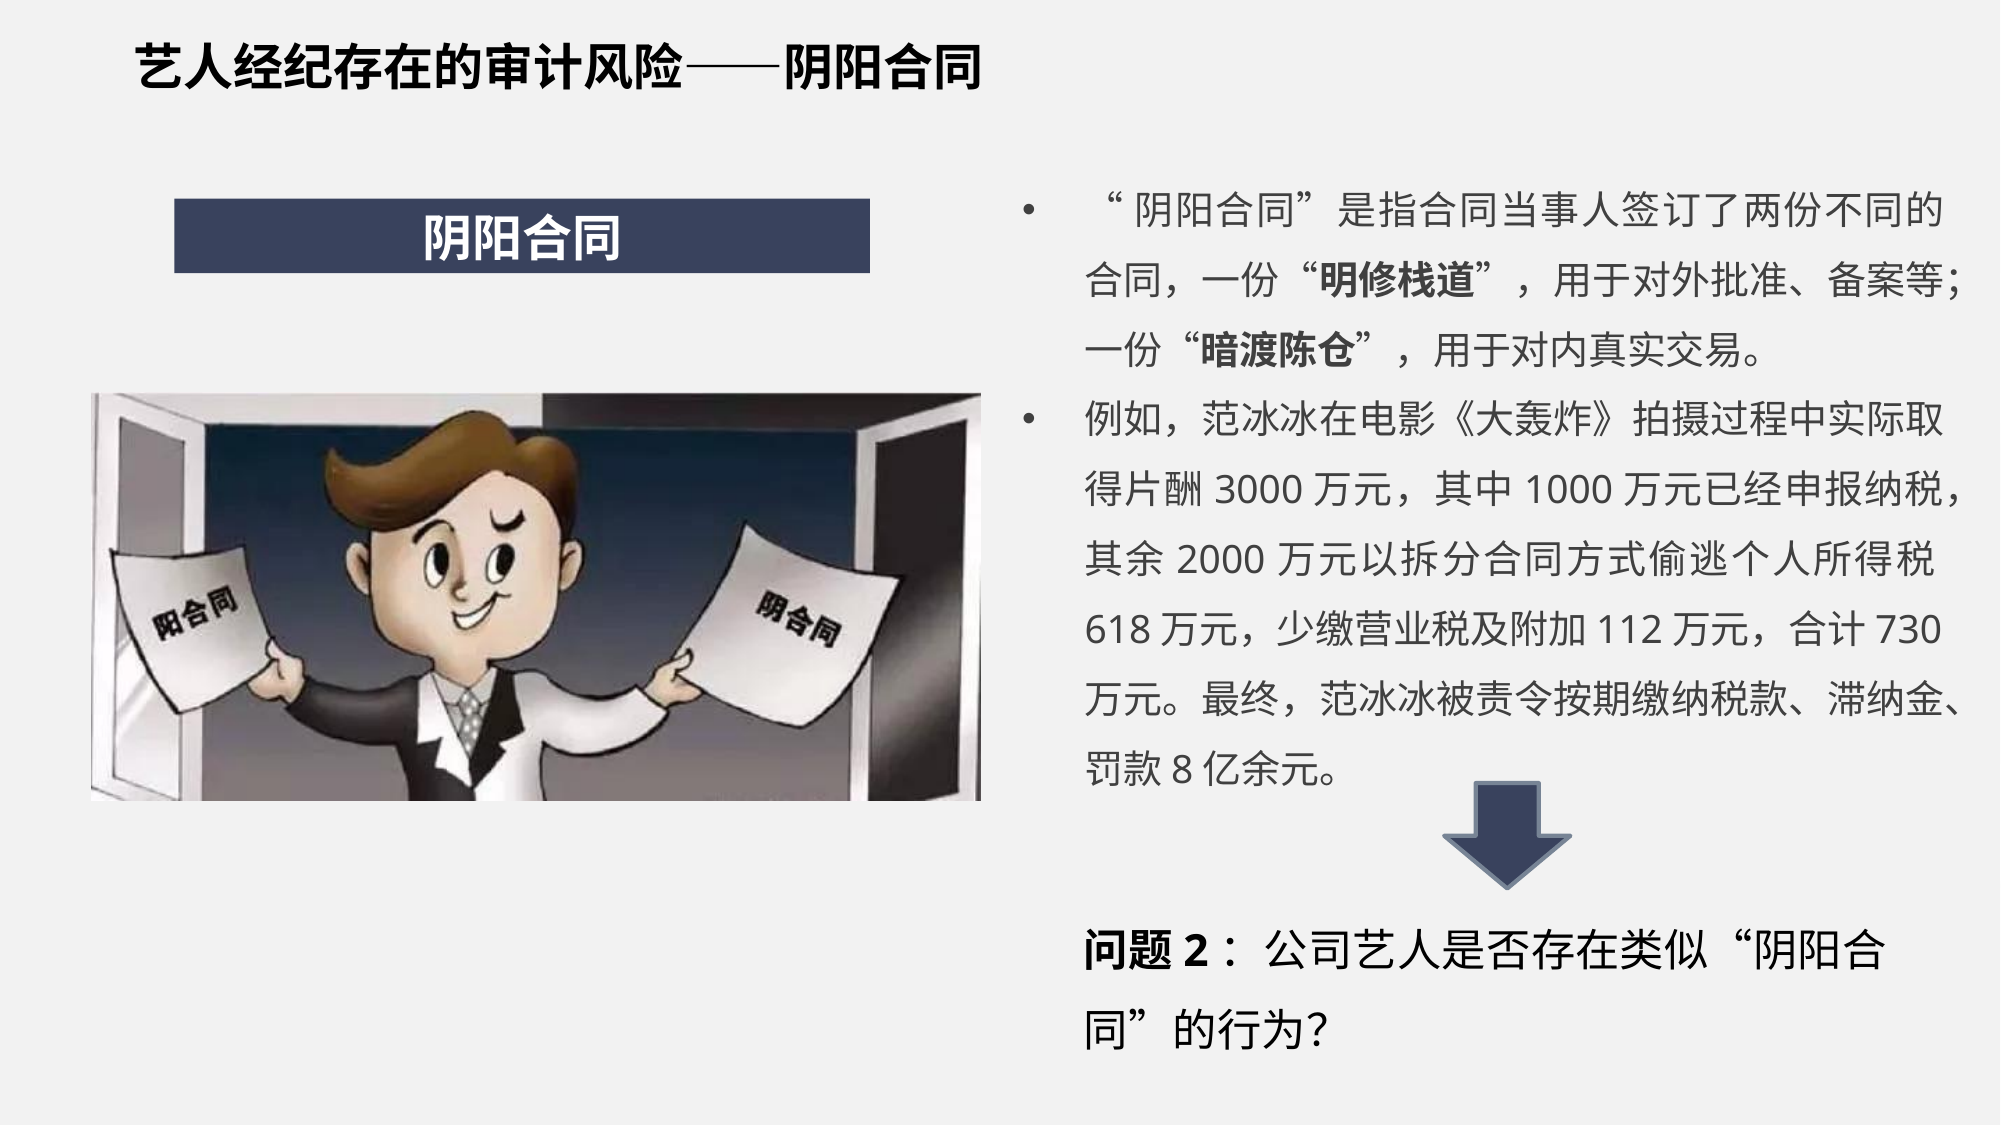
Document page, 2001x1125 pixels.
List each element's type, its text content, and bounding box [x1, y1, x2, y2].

text_box 阴阳合同 [174, 198, 870, 274]
text_box 问题2：公司艺人是否存在类似“阴阳合同”的行为？ [1069, 888, 1946, 1064]
text_box “阴阳合同”是指合同当事人签订了两份不同的合同，一份“明修栈道”，用于对外批准、备案等；一份“暗渡陈仓”，用于对内真实交易。 例如，范冰冰在电影《大轰炸》拍摄过程中实际取得片酬3000万元，其中1000万元已经申报纳税，其余2000万元以拆分合同方式偷逃个人所得税618万元，少缴营业税及附加112万元，合计730万元。最终，范冰冰被责令按期缴纳税款、滞纳金、罚款8亿余元。 [1007, 154, 1960, 799]
picture [91, 392, 981, 802]
text_box 艺人经纪存在的审计风险——阴阳合同 [133, 23, 1314, 107]
text_box [1442, 780, 1573, 888]
